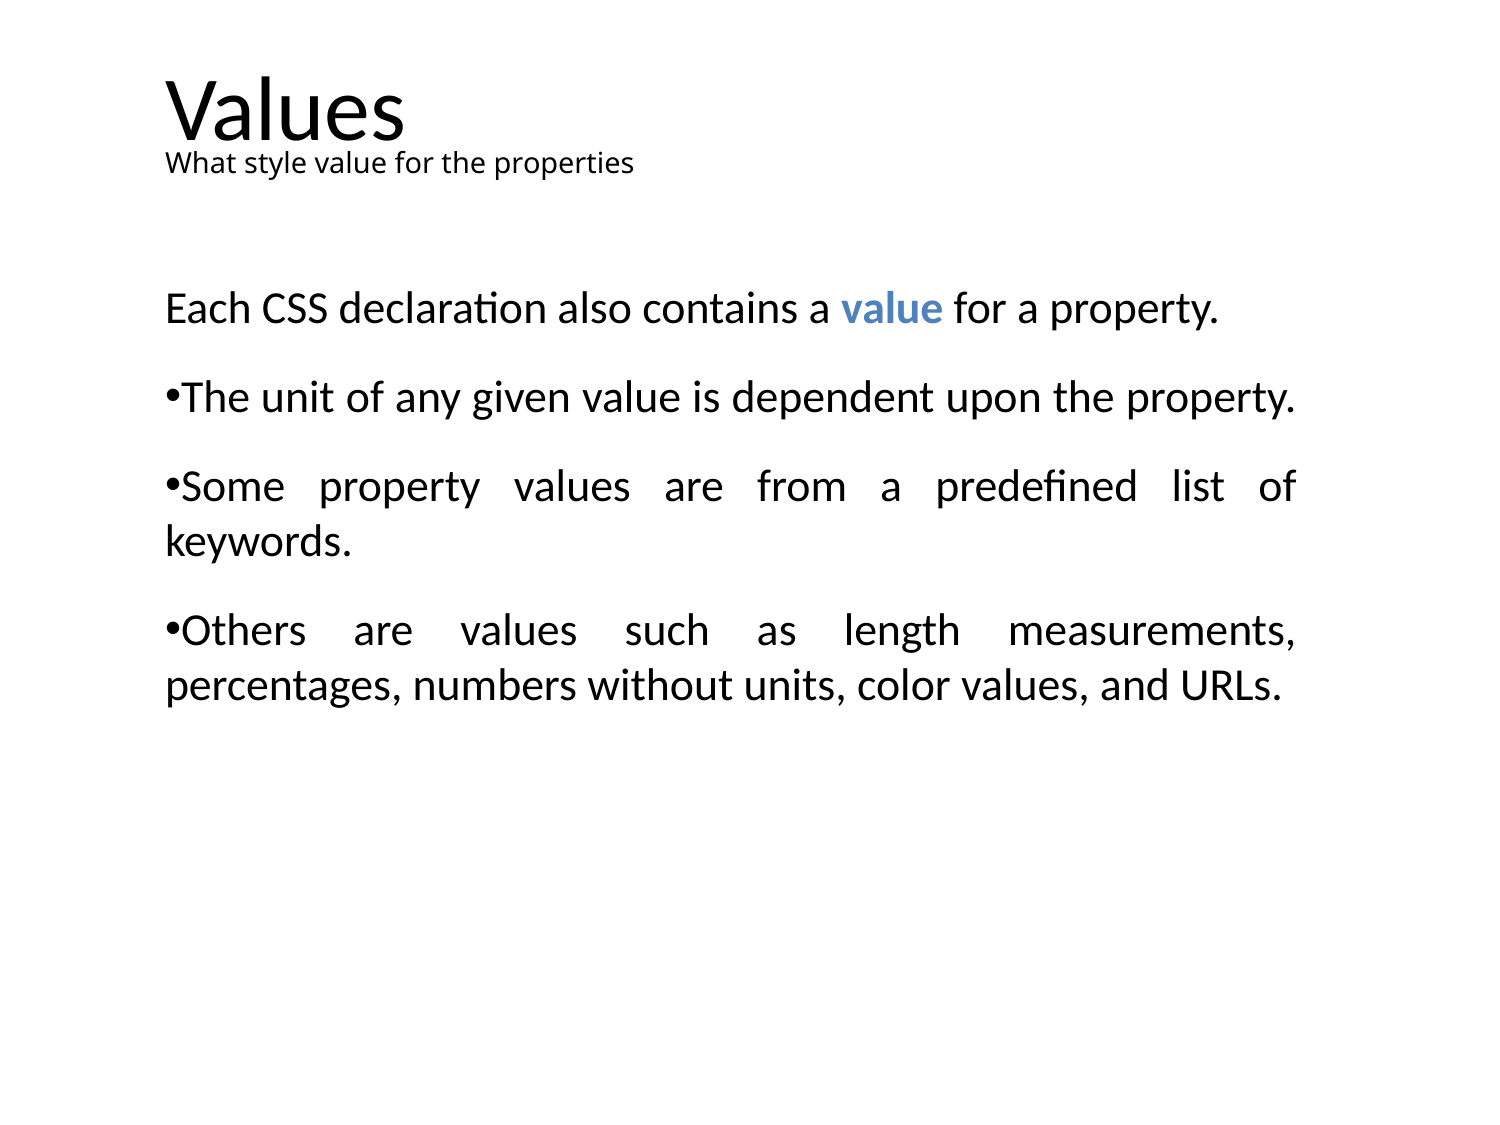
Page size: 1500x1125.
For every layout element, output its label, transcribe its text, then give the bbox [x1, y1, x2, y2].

title Values [150, 20, 1425, 188]
list Each CSS declaration also contains a value for a property. The unit of any given value is dependent upon the property. Some property values are from a predefined list of keywords. Others are values such as length measurements, percentages, numbers without units, color values, and URLs. [150, 270, 1313, 1013]
list What style value for the properties [150, 137, 1200, 188]
